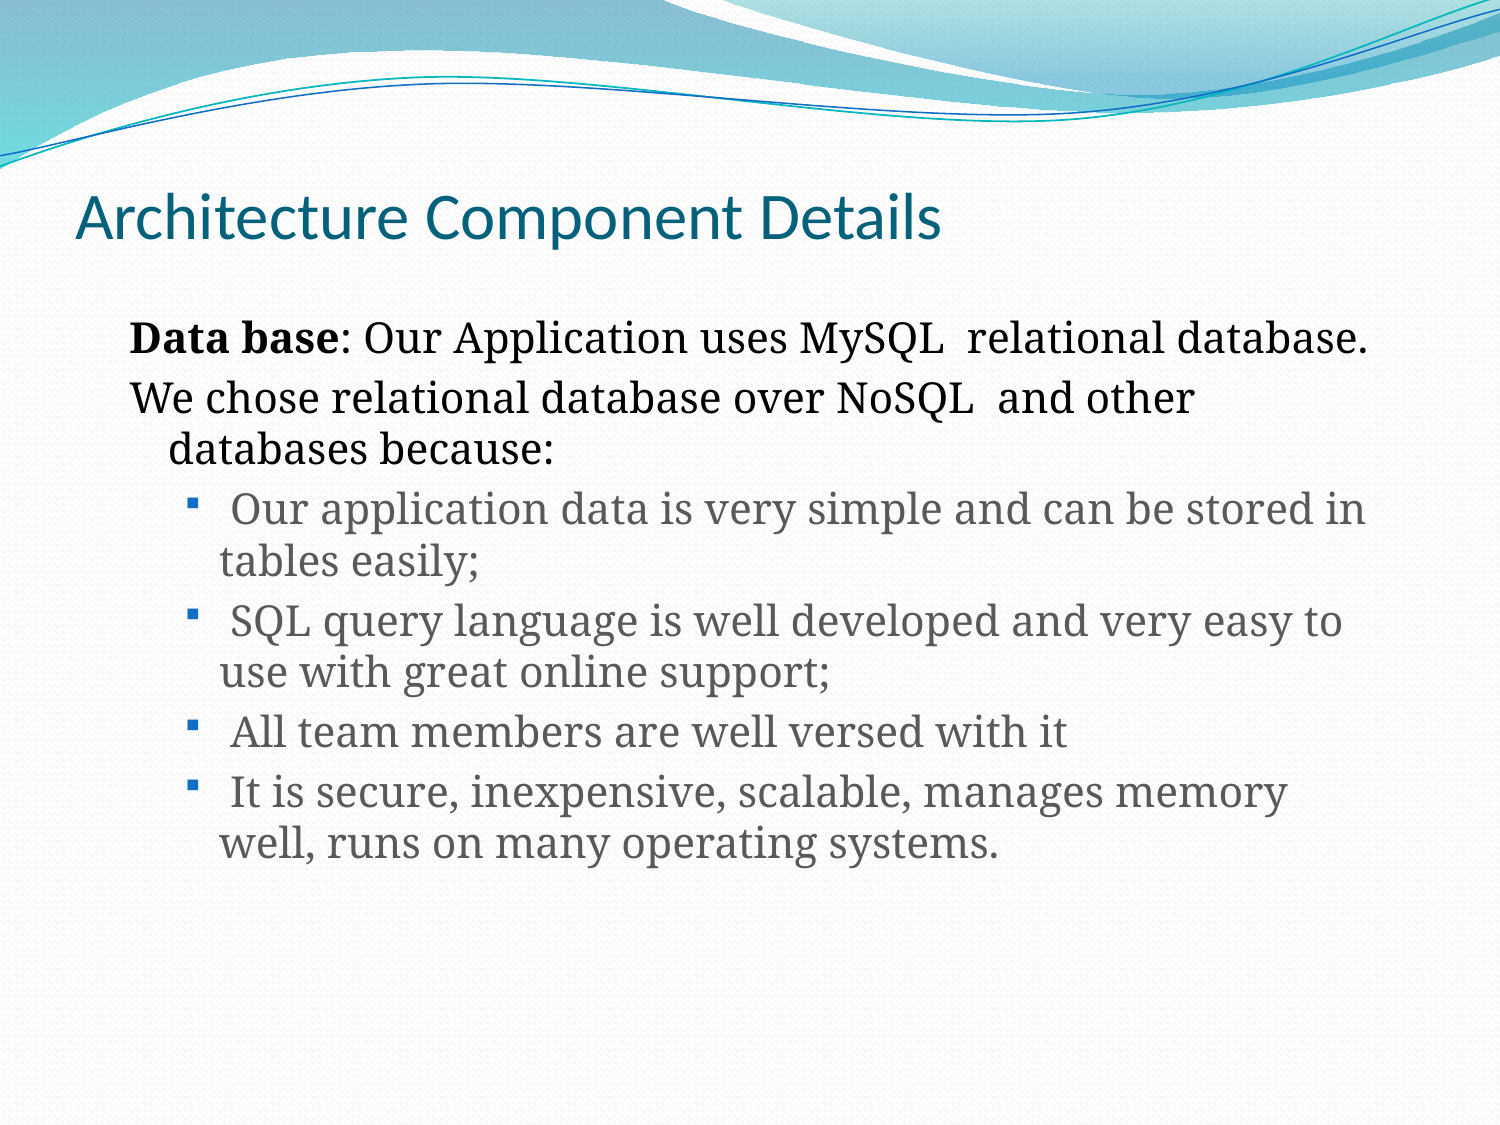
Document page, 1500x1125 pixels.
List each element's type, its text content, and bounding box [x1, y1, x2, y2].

title Architecture Component Details [75, 65, 1425, 253]
list Data base: Our Application uses MySQL relational database. We chose relational database over NoSQL and other databases because: Our application data is very simple and can be stored in tables easily; SQL query language is well developed and very easy to use with great online support; All team members are well versed with it It is secure, inexpensive, scalable, manages memory well, runs on many operating systems. [114, 303, 1386, 923]
